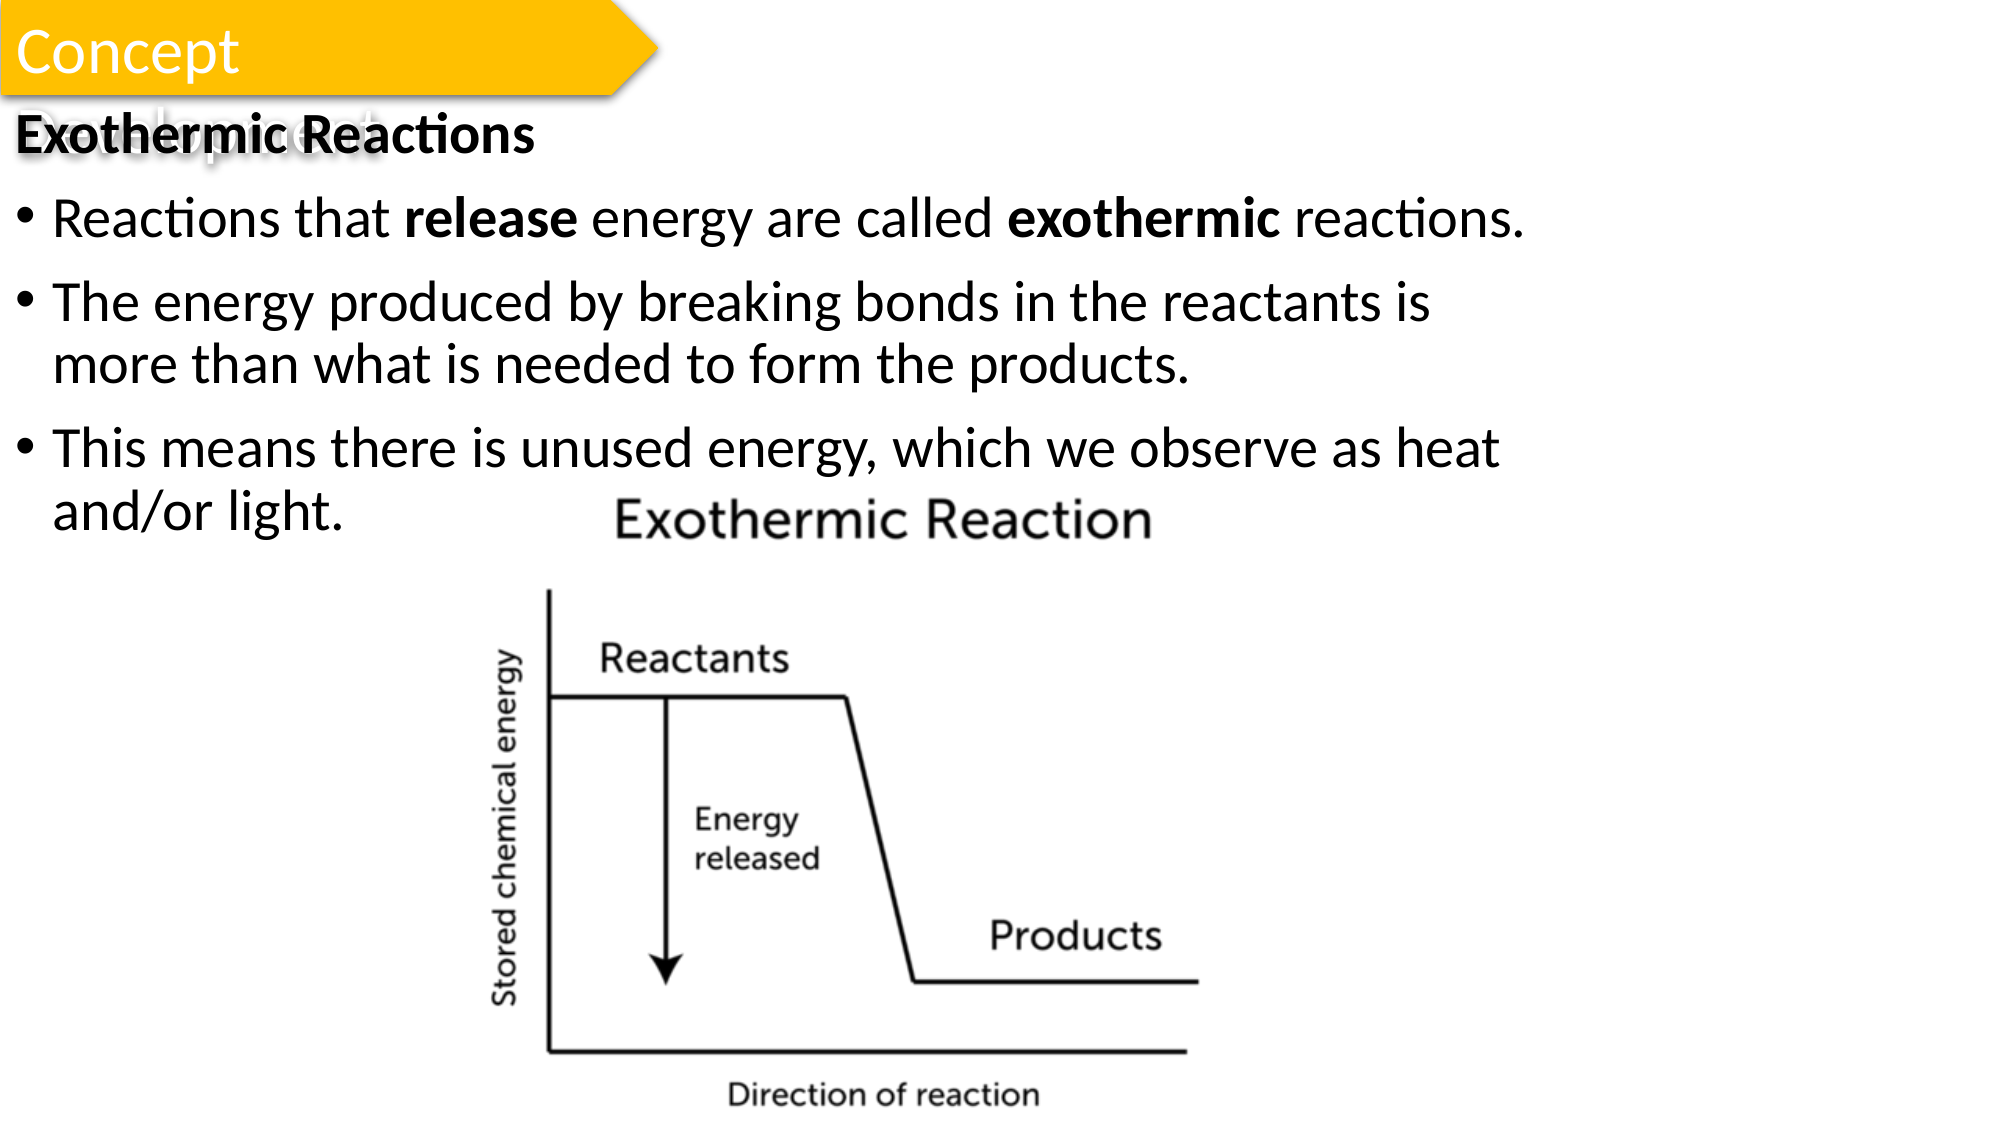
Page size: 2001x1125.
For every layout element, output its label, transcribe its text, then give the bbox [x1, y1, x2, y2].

picture [440, 484, 1222, 1125]
text_box Concept Development [1, 0, 658, 95]
list Exothermic Reactions Reactions that release energy are called exothermic reactions. The energy produced by breaking bonds in the reactants is more than what is needed to form the products. This means there is unused energy, which we observe as heat and/or light. [0, 95, 1550, 586]
